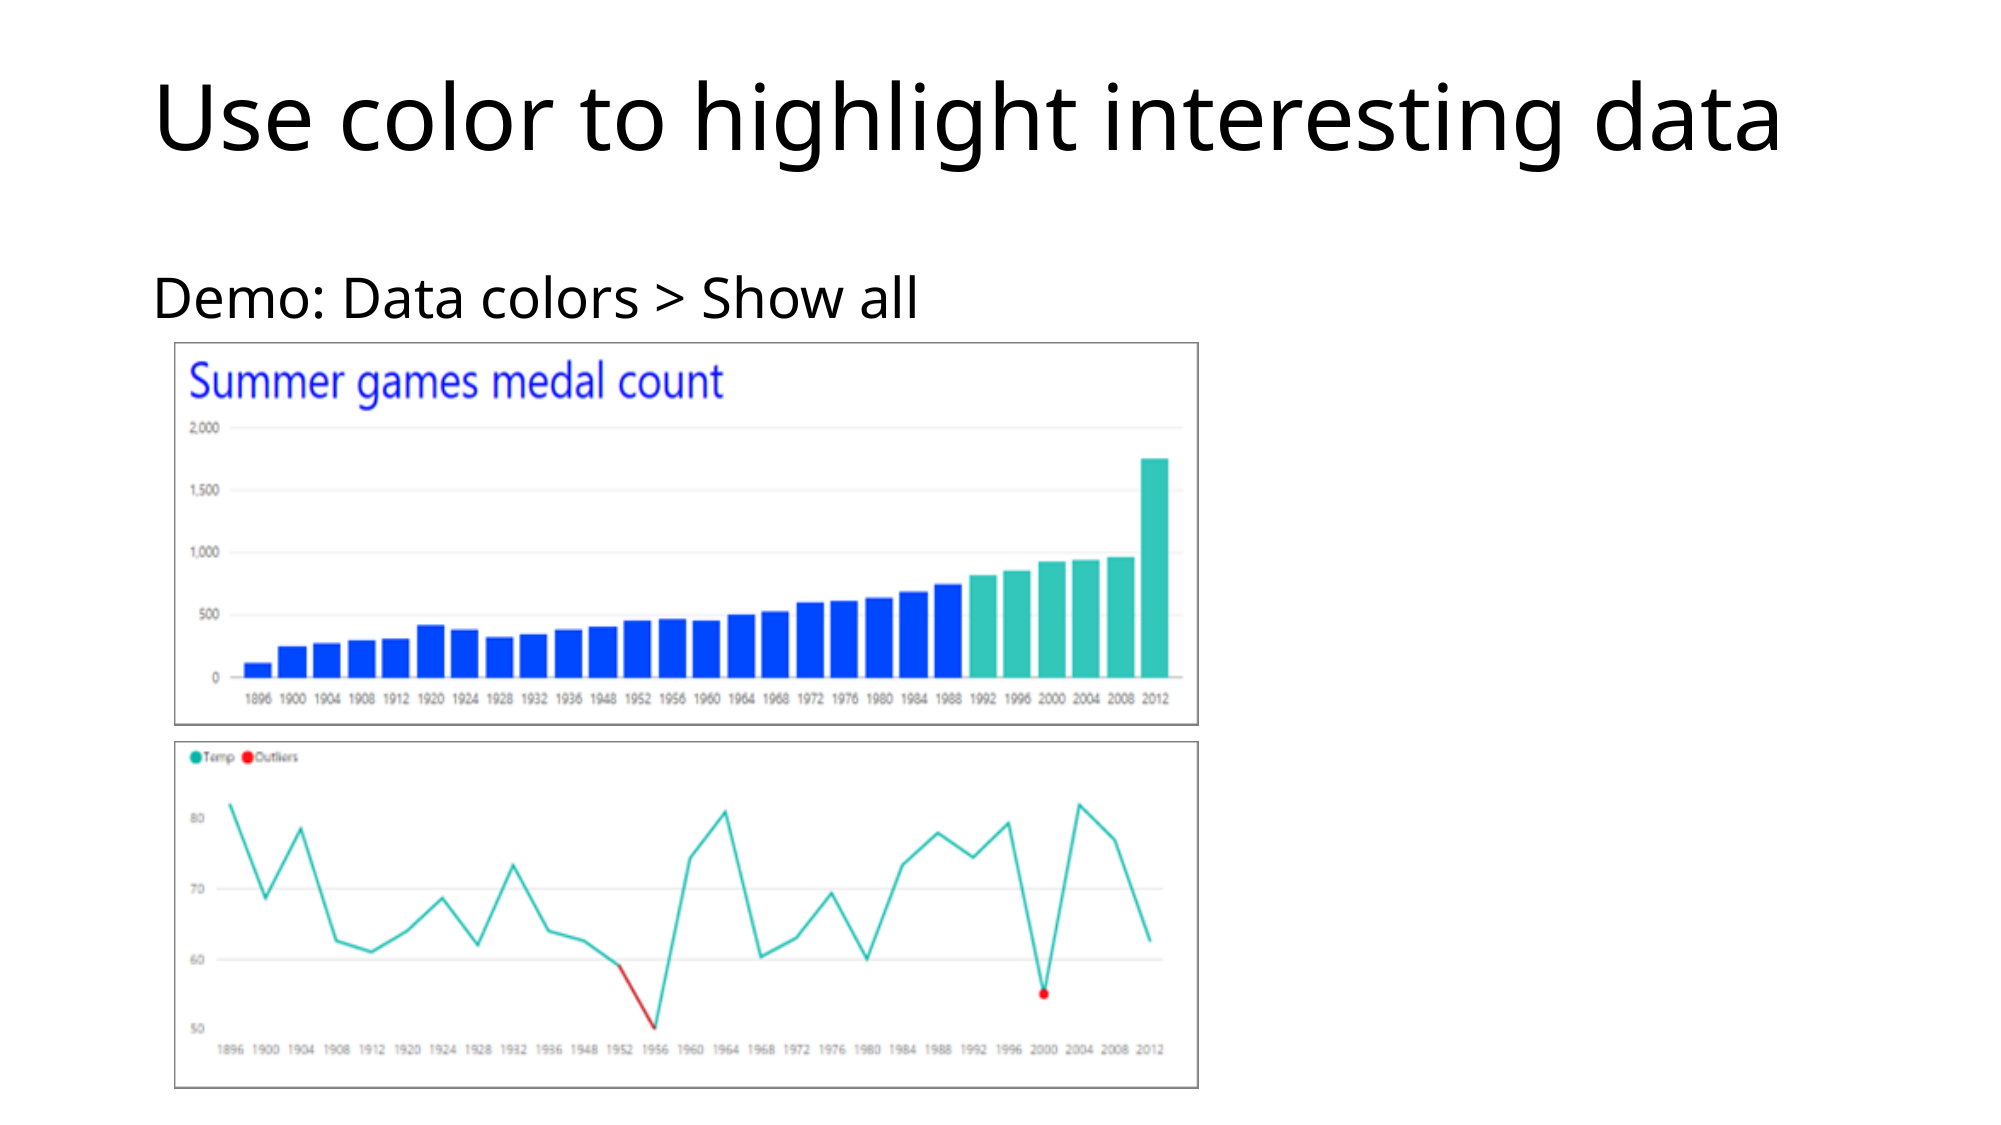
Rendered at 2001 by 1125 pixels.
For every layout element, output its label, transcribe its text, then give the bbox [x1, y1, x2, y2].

picture [174, 741, 1199, 1089]
title Use color to highlight interesting data Demo: Data colors > Show all [137, 59, 1863, 343]
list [174, 342, 1199, 726]
